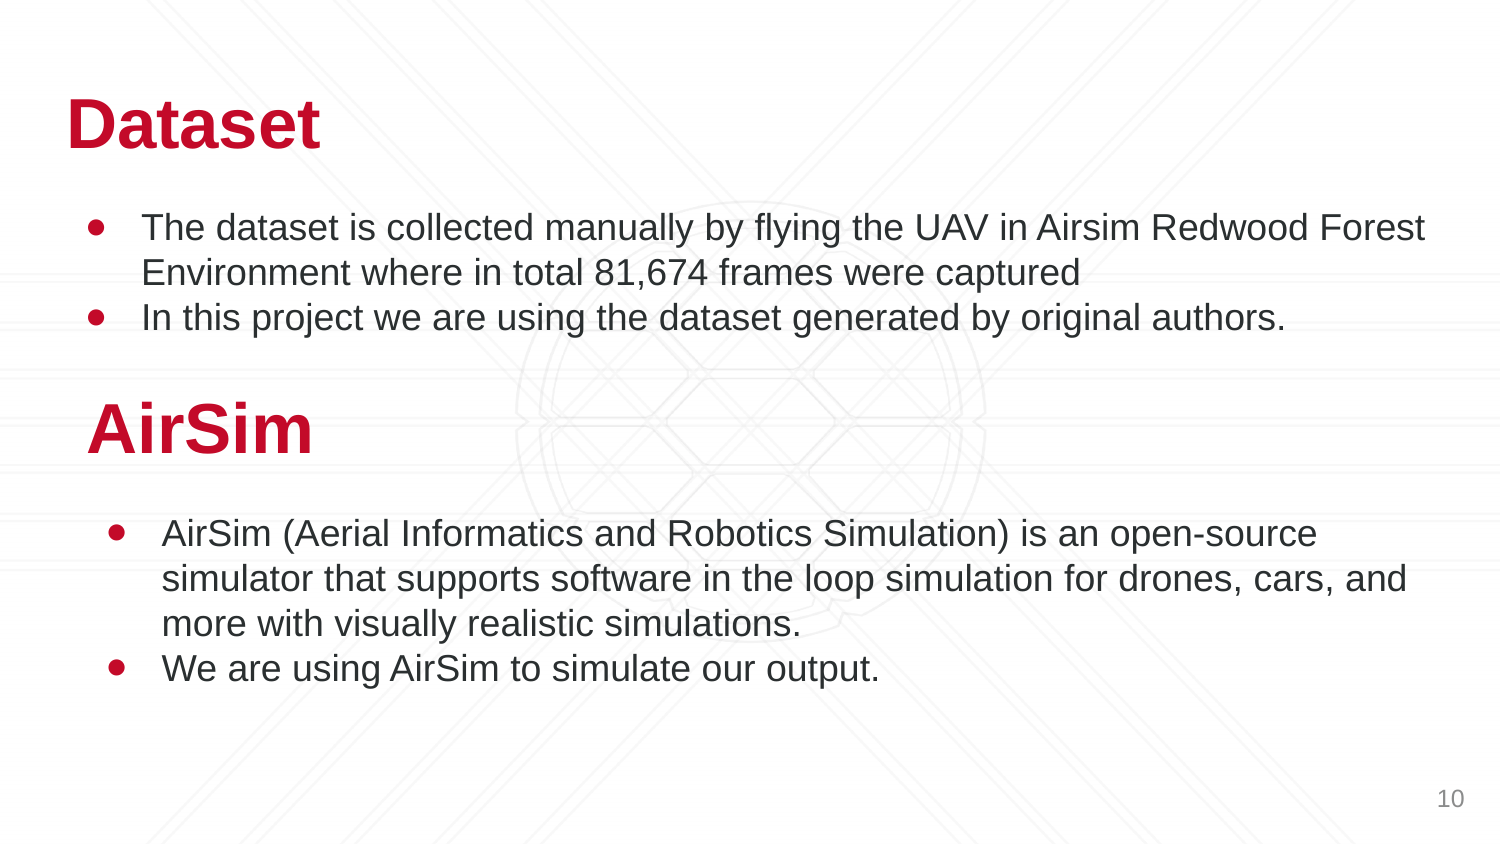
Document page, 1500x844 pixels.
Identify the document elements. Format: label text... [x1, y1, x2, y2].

slide_number ‹#› [1389, 764, 1480, 830]
title Dataset [51, 72, 1449, 167]
list The dataset is collected manually by flying the UAV in Airsim Redwood Forest Environment where in total 81,674 frames were captured In this project we are using the dataset generated by original authors. [51, 187, 1449, 358]
list AirSim (Aerial Informatics and Robotics Simulation) is an open-source simulator that supports software in the loop simulation for drones, cars, and more with visually realistic simulations. We are using AirSim to simulate our output. [71, 493, 1470, 756]
title AirSim [71, 378, 1470, 473]
